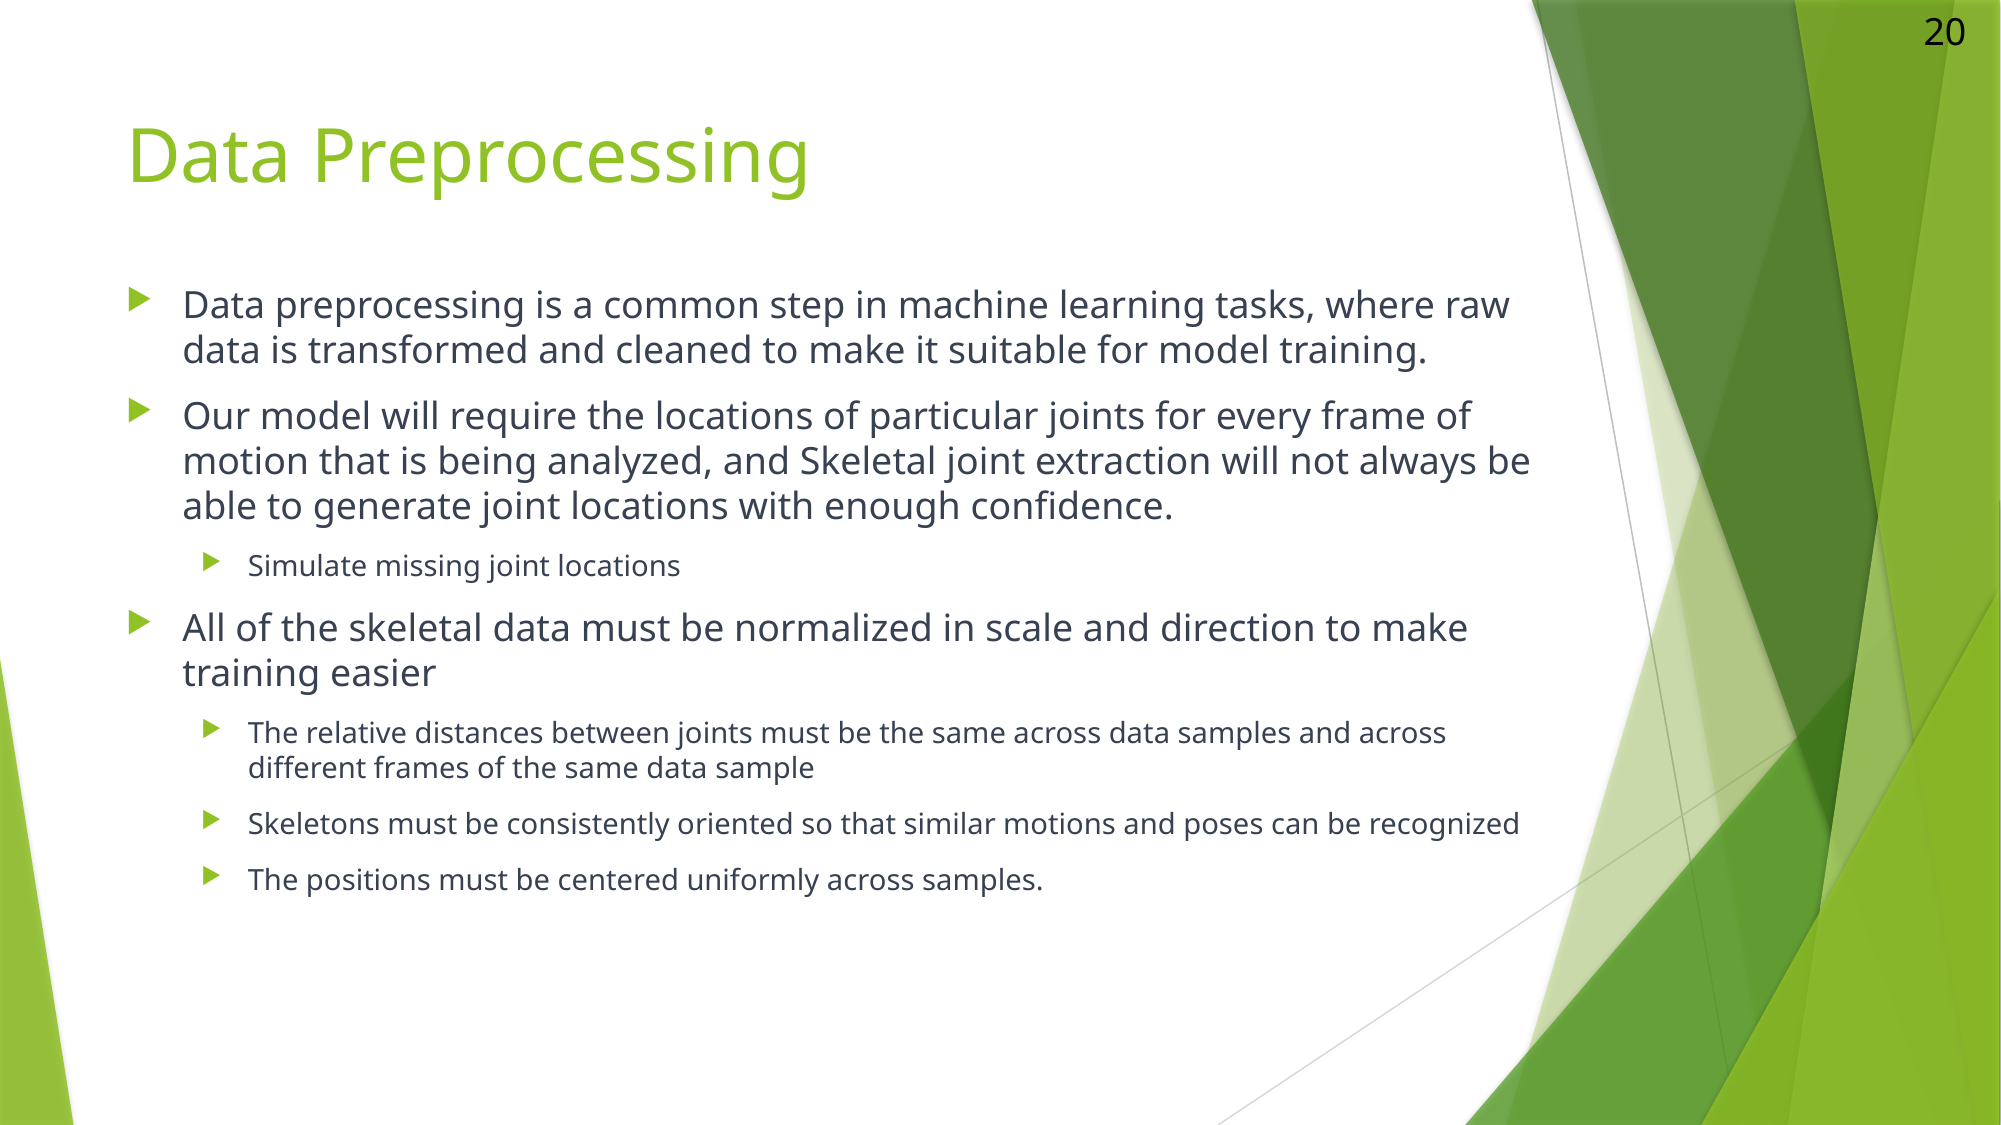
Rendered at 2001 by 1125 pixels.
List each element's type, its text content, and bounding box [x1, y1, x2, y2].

title Data Preprocessing [111, 99, 1522, 273]
list Data preprocessing is a common step in machine learning tasks, where raw data is transformed and cleaned to make it suitable for model training. Our model will require the locations of particular joints for every frame of motion that is being analyzed, and Skeletal joint extraction will not always be able to generate joint locations with enough confidence. Simulate missing joint locations All of the skeletal data must be normalized in scale and direction to make training easier The relative distances between joints must be the same across data samples and across different frames of the same data sample Skeletons must be consistently oriented so that similar motions and poses can be recognized The positions must be centered uniformly across samples. [111, 273, 1559, 991]
text_box 20 [1890, 0, 2000, 61]
